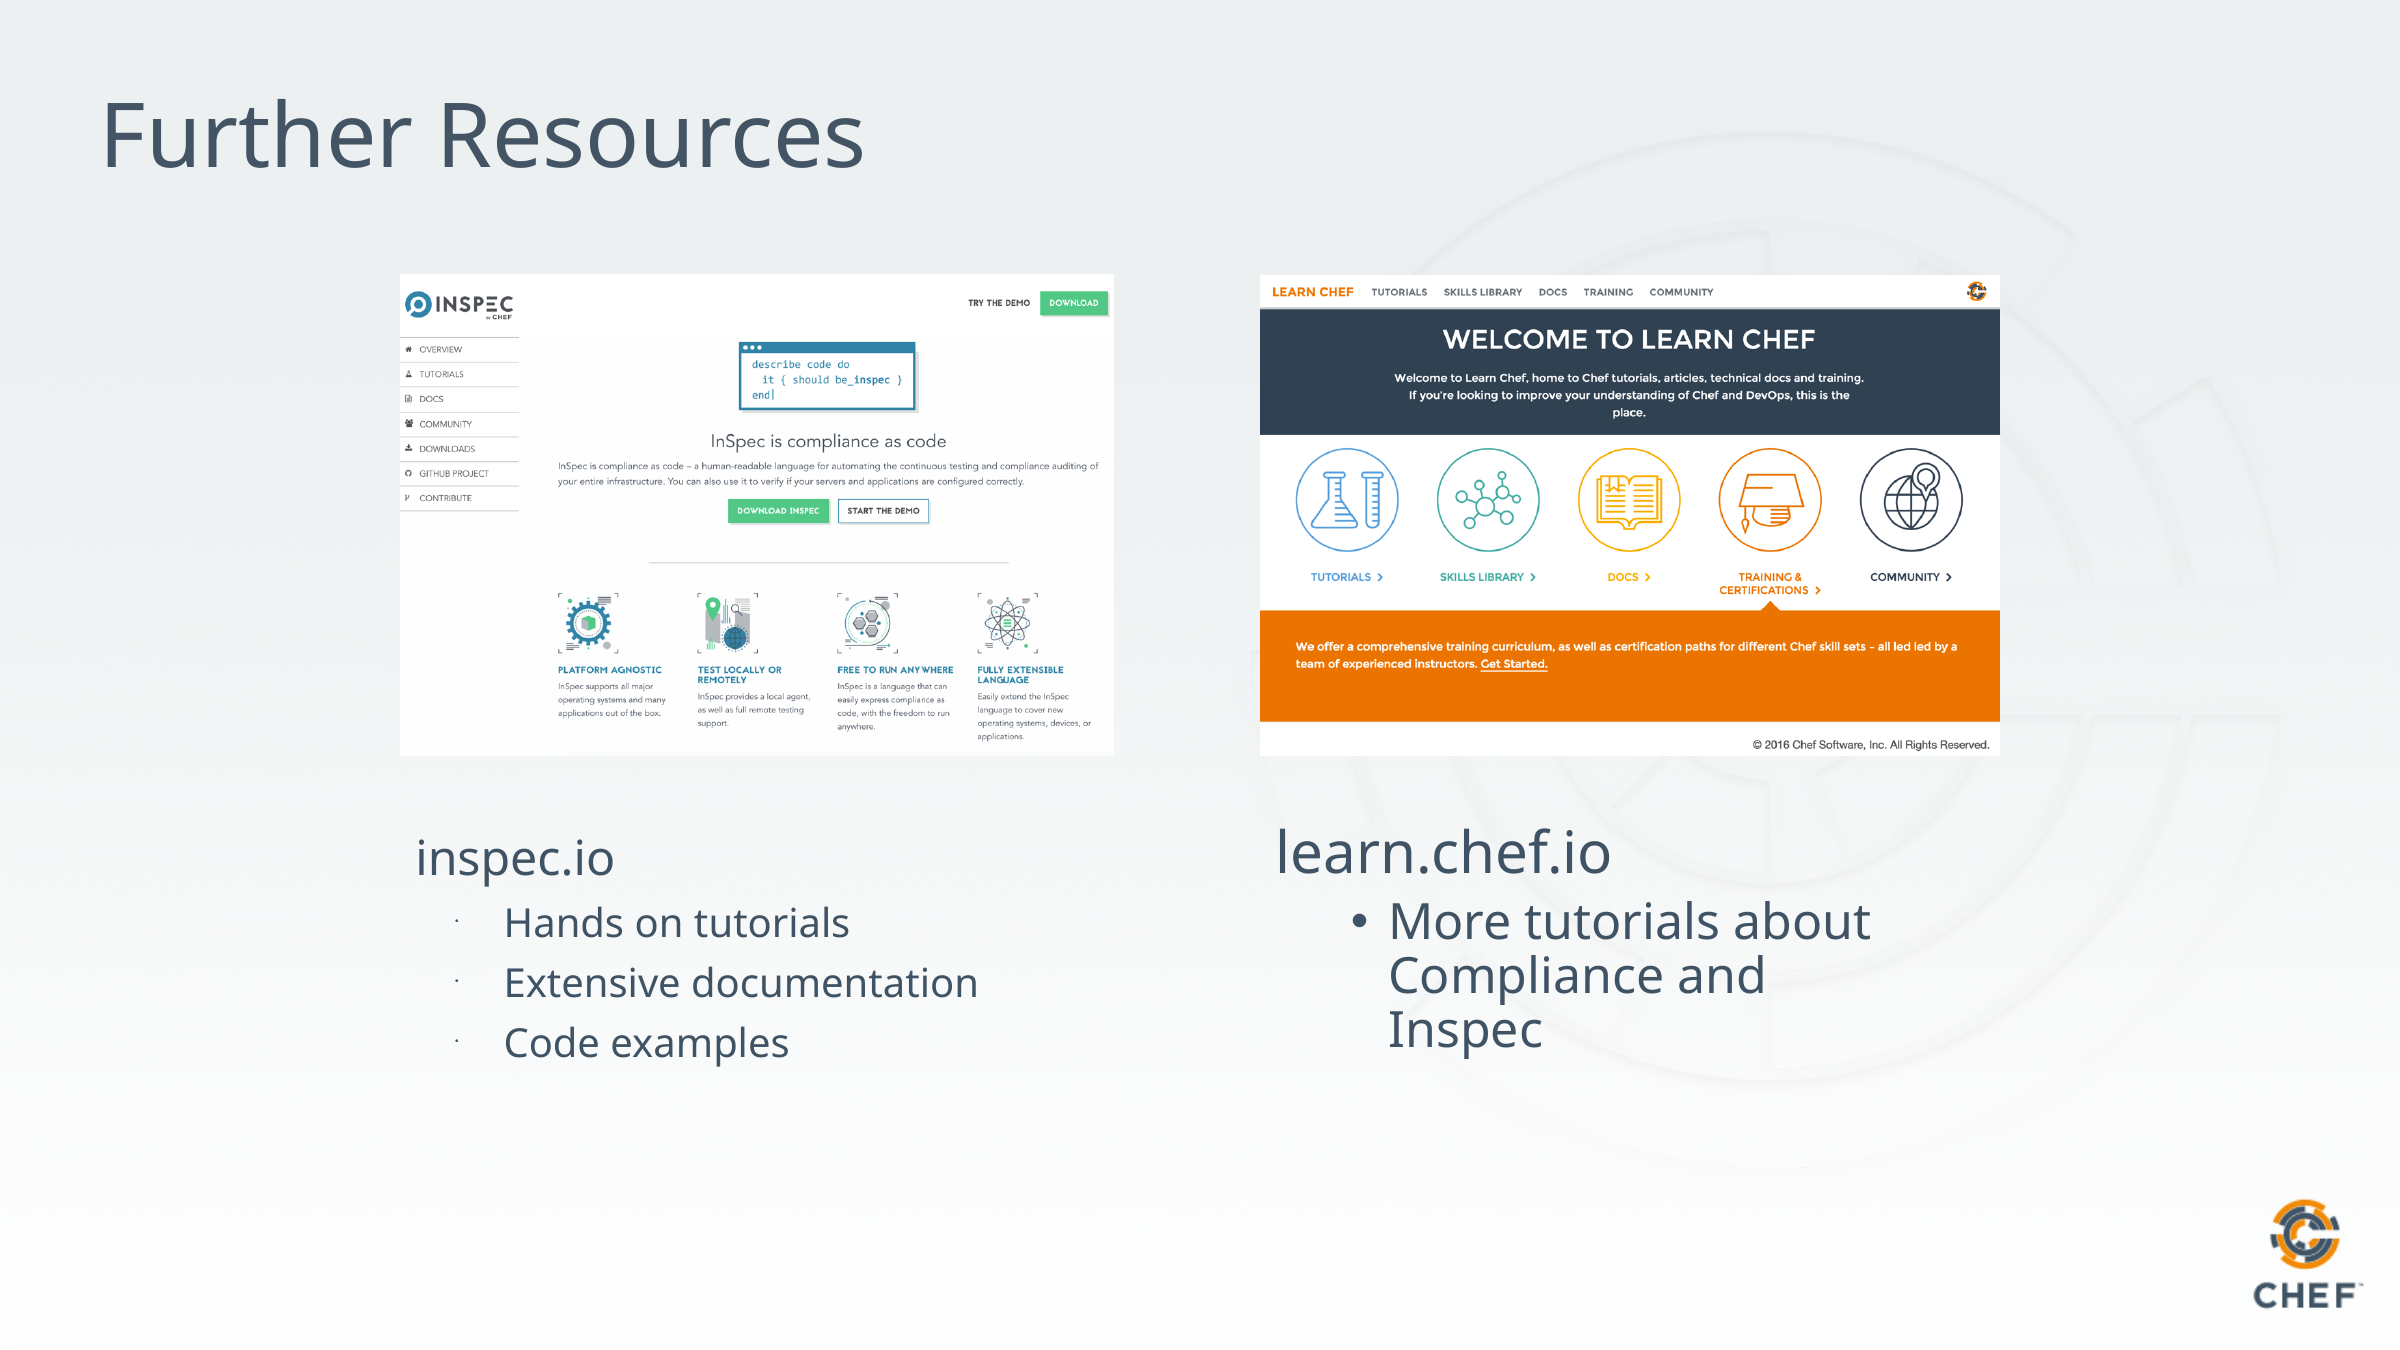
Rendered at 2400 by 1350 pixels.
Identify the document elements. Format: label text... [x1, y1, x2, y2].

title Further Resources [99, 90, 2300, 190]
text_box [400, 274, 2000, 1076]
picture [0, 0, 2400, 1350]
